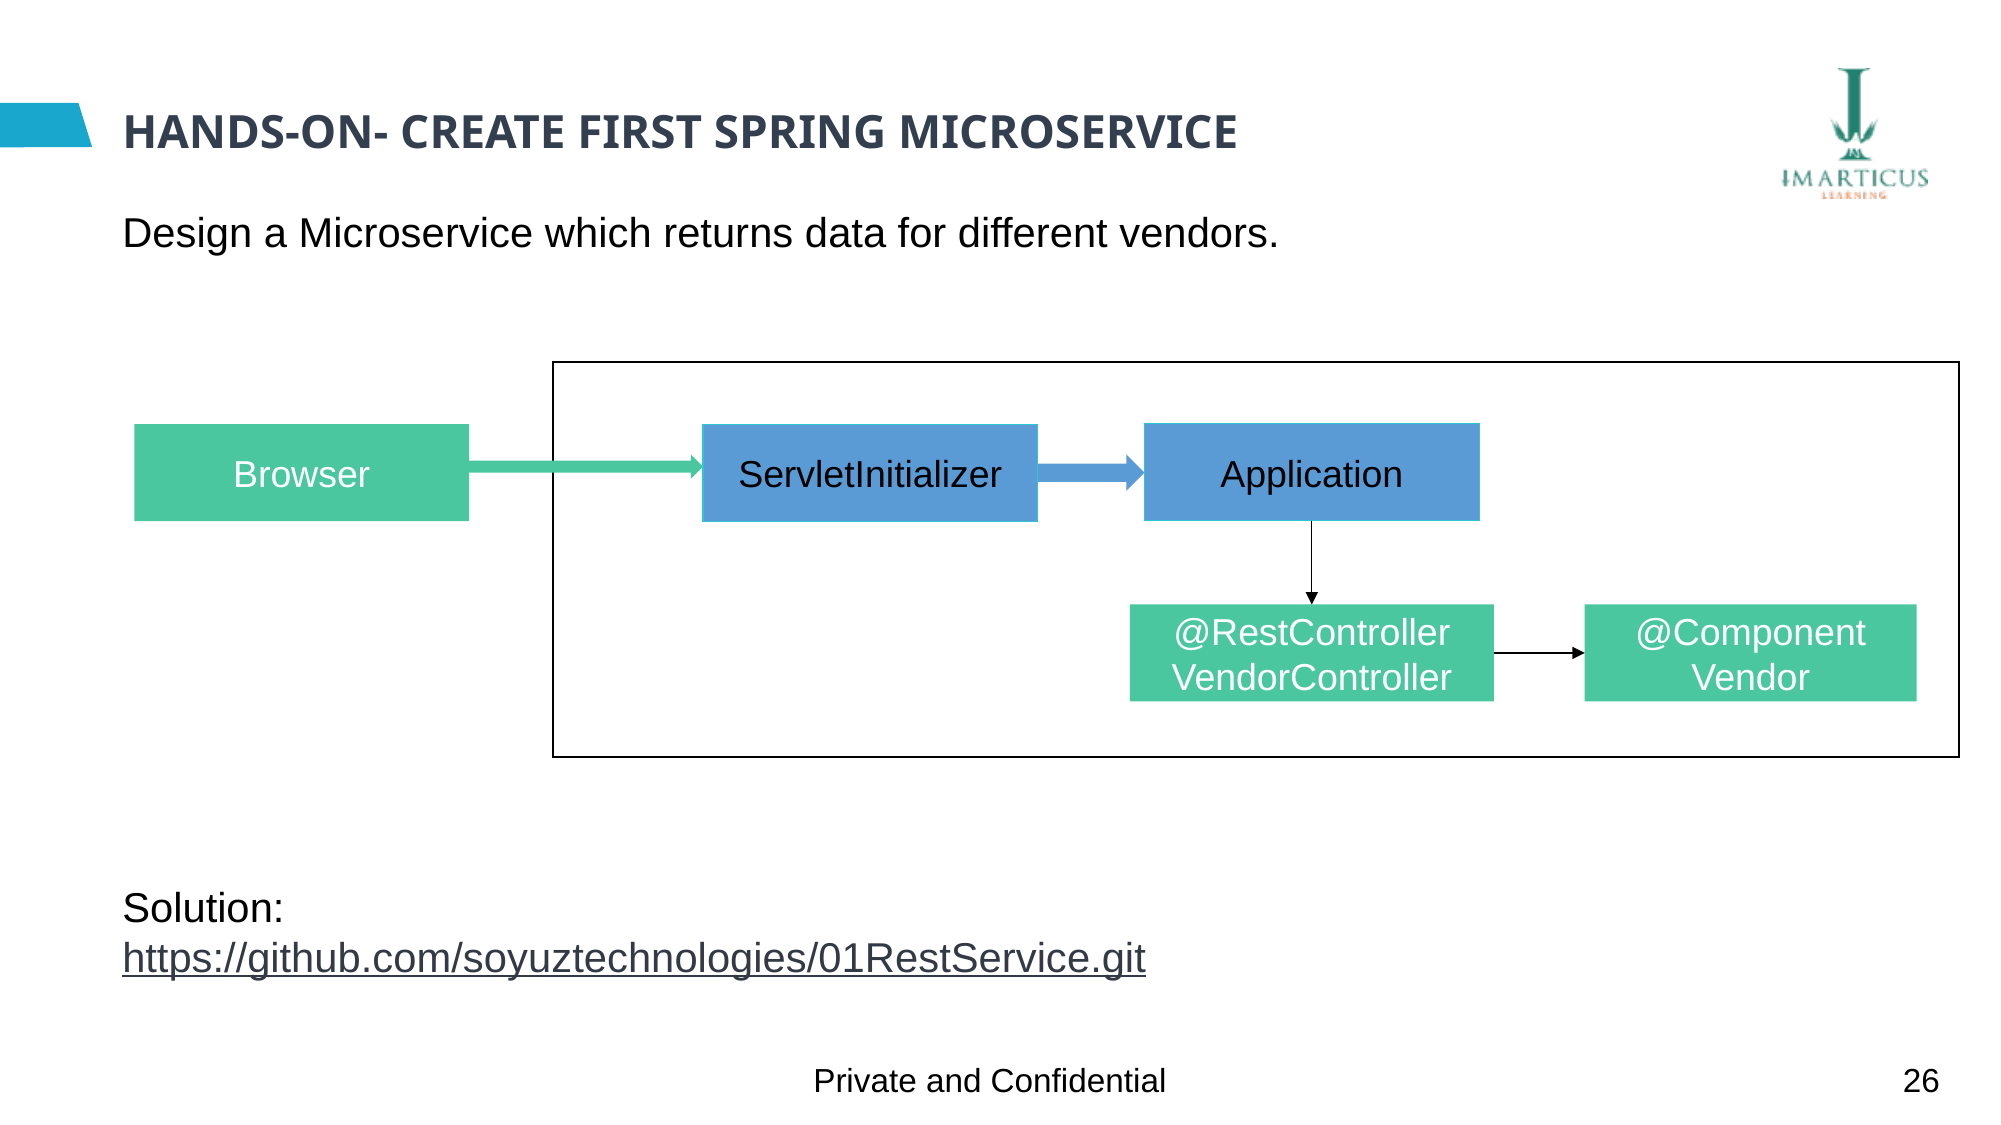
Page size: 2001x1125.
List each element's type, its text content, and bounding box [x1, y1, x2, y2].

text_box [134, 423, 1917, 702]
text_box Solution: https://github.com/soyuztechnologies/01RestService.git [107, 873, 1233, 1039]
picture [1781, 68, 1928, 199]
text_box Design a Microservice which returns data for different vendors. [107, 198, 1716, 263]
text_box [552, 361, 1960, 758]
title HANDS-ON- CREATE FIRST SPRING MICROSERVICE [107, 81, 1833, 187]
